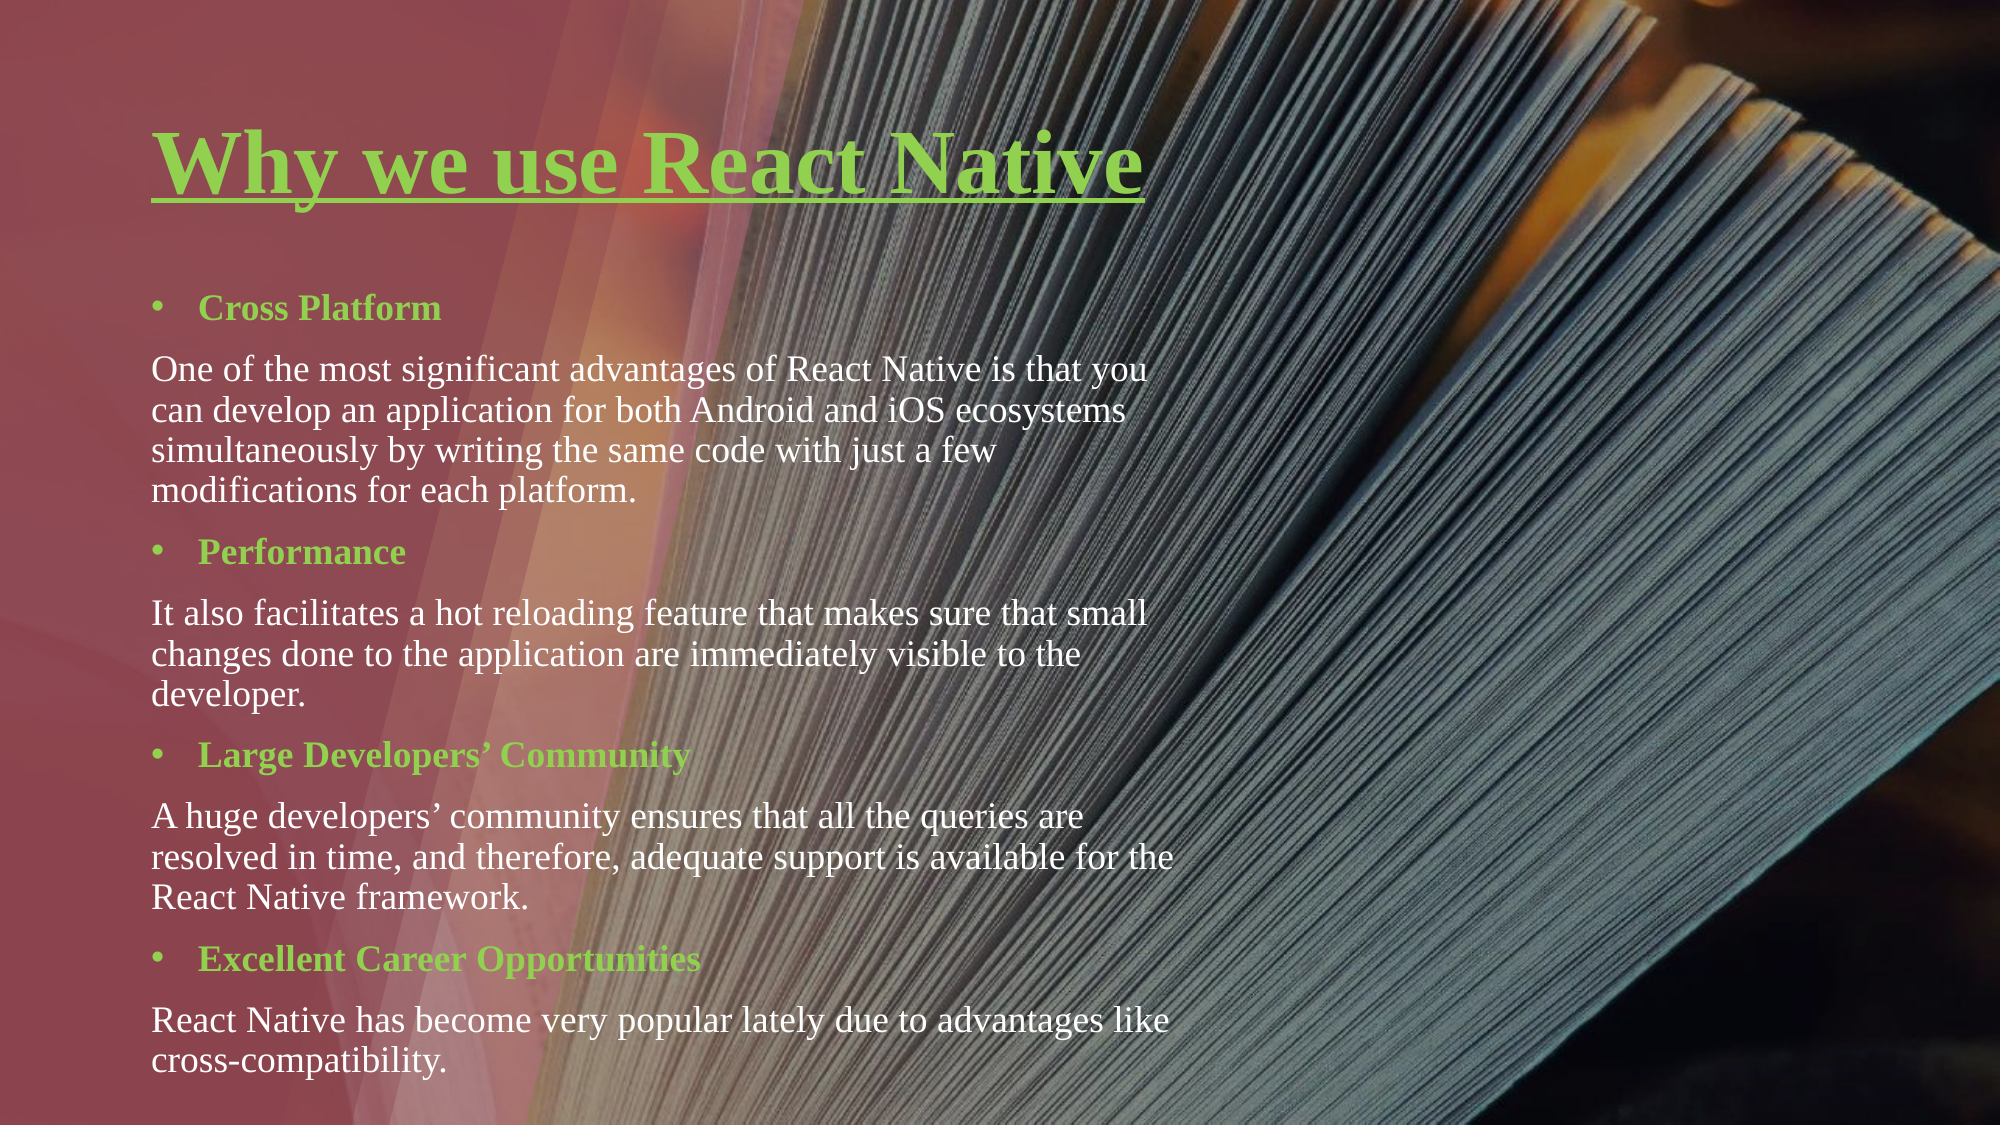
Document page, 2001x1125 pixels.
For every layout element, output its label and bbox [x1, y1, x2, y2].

picture [805, 0, 2000, 1125]
text_box [0, 0, 805, 1125]
